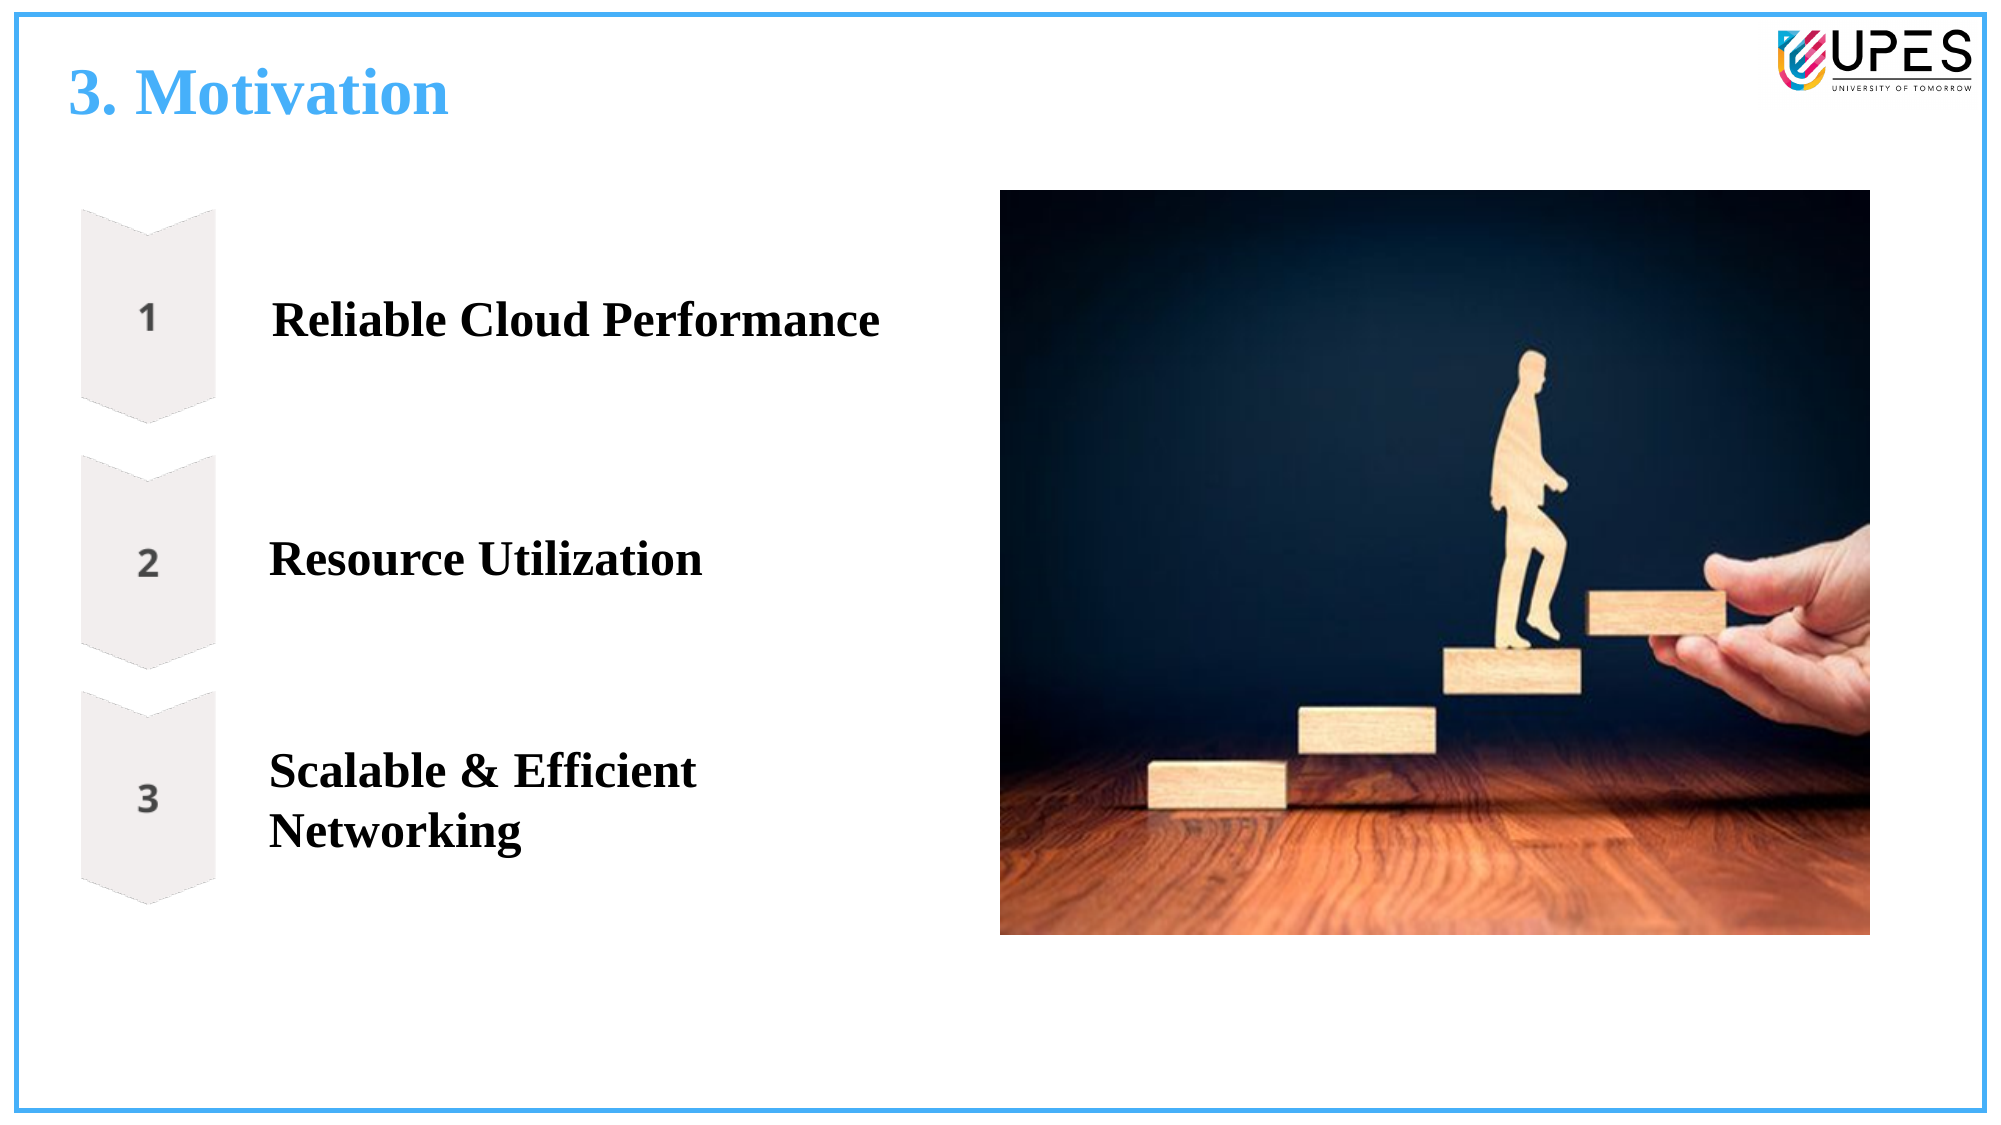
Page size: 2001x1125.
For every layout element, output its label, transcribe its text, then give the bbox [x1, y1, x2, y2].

text_box Scalable & Efficient Networking [253, 729, 898, 865]
picture [1758, 20, 1978, 110]
text_box Resource Utilization [253, 514, 855, 593]
text_box 3. Motivation [53, 40, 1289, 136]
text_box Reliable Cloud Performance [256, 276, 928, 400]
picture [81, 455, 216, 670]
picture [1000, 190, 1870, 935]
picture [81, 691, 216, 905]
picture [81, 209, 216, 424]
